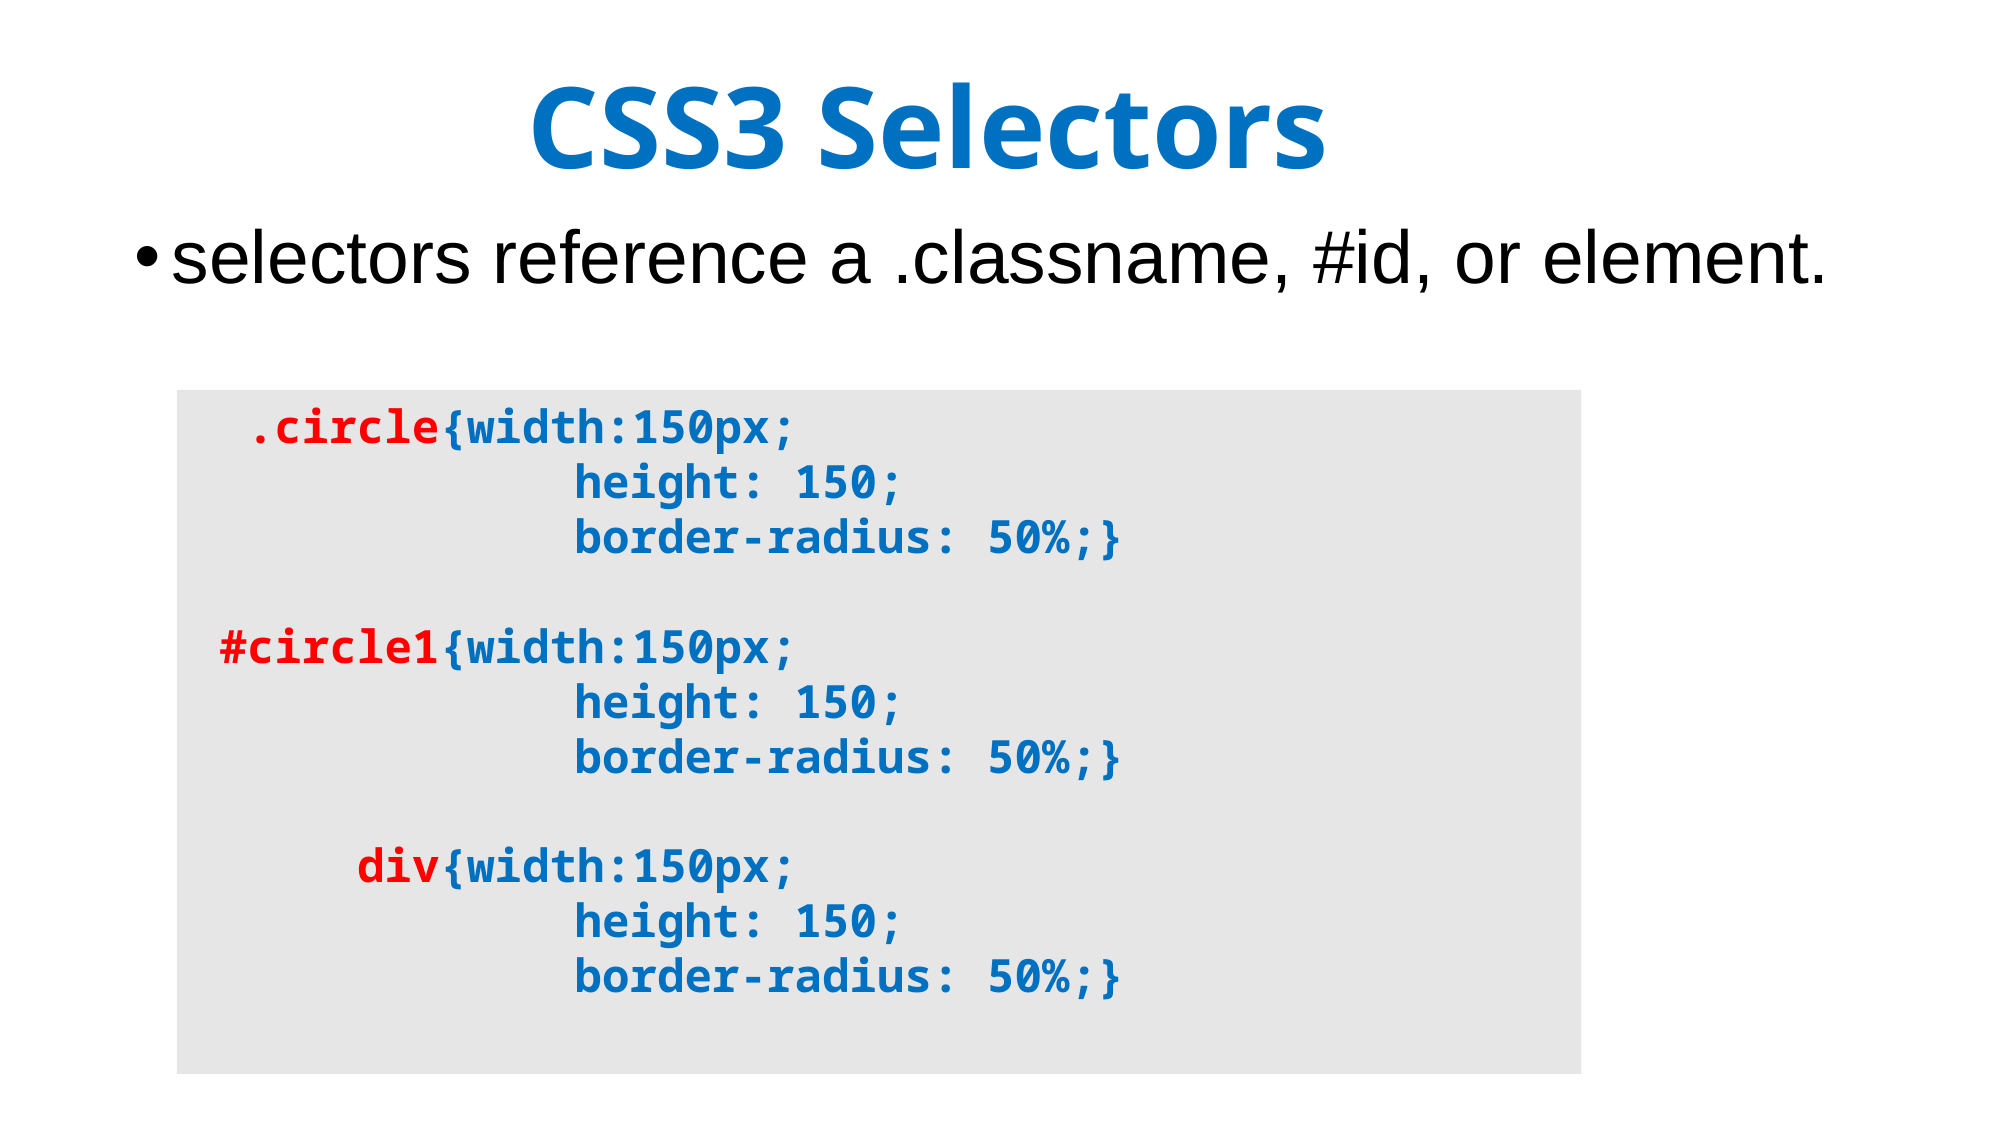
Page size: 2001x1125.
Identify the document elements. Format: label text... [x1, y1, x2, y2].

text_box .circle{width:150px; height: 150; border-radius: 50%;} #circle1{width:150px; height: 150; border-radius: 50%;} div{width:150px; height: 150; border-radius: 50%;} [176, 389, 1582, 1074]
title CSS3 Selectors [206, 60, 1650, 206]
list selectors reference a .classname, #id, or element. [119, 211, 1850, 357]
